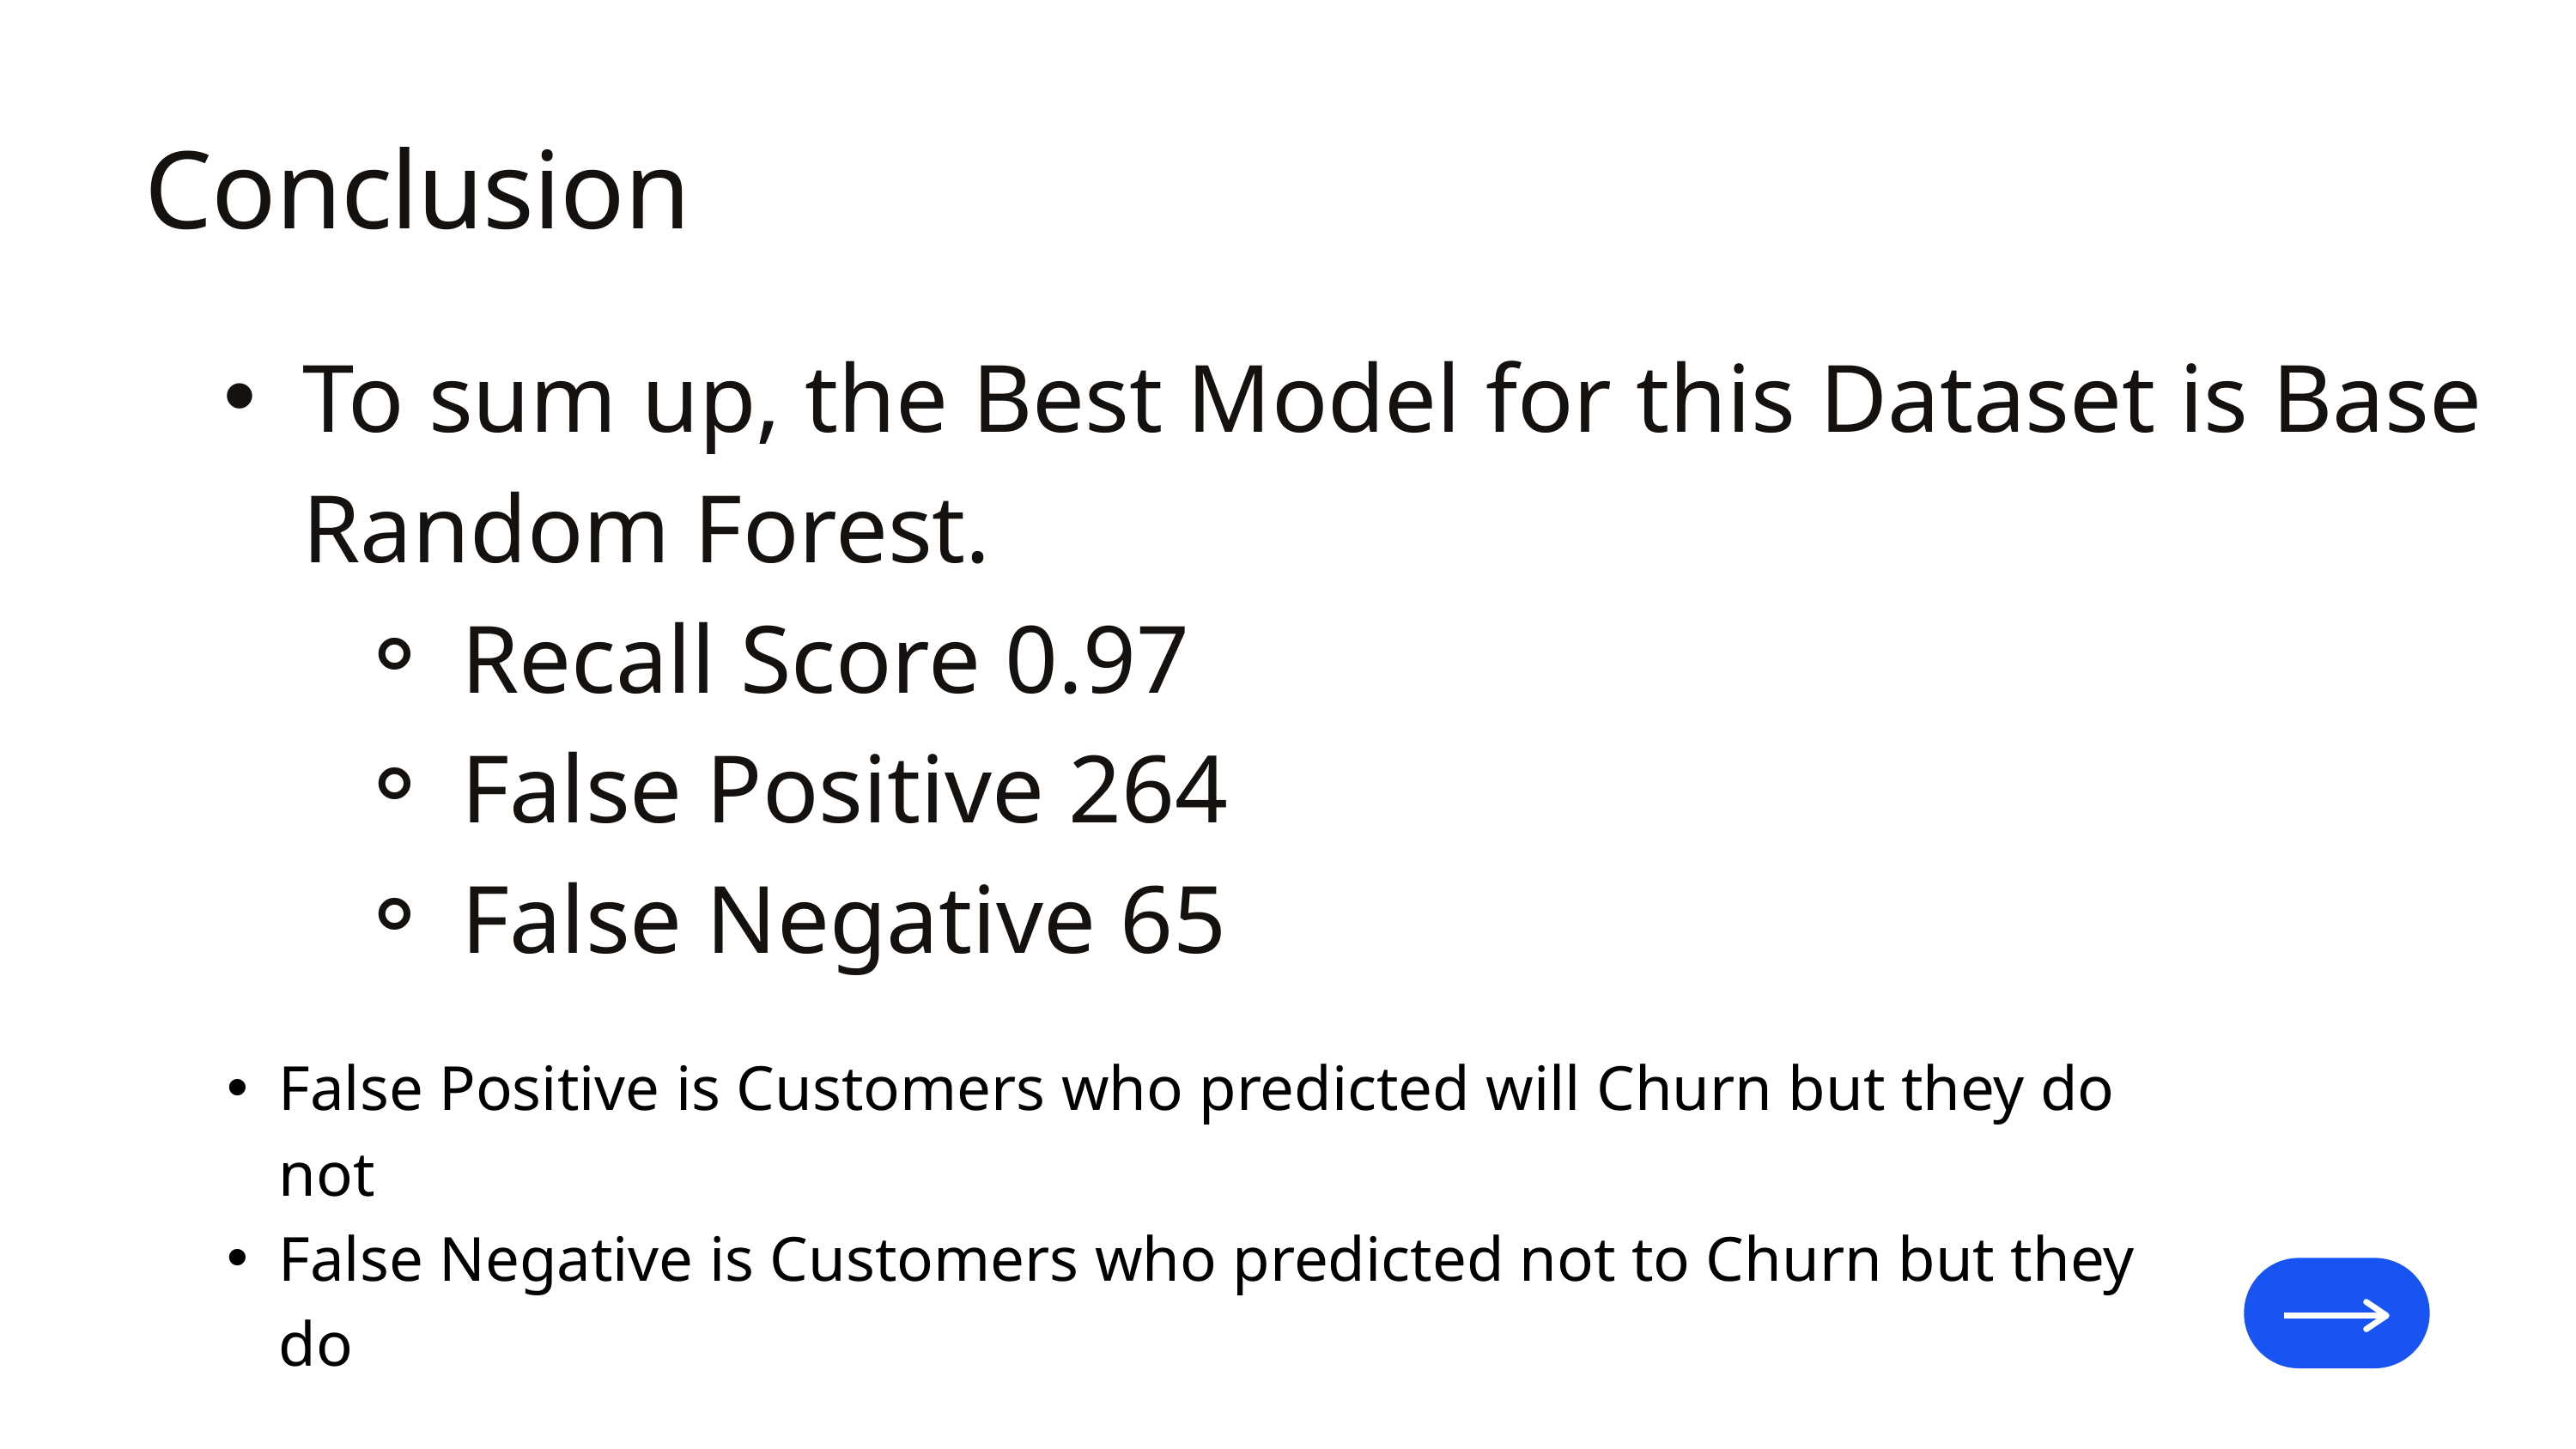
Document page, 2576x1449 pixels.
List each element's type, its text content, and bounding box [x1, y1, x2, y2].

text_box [436, 1046, 2432, 1304]
text_box To sum up, the Best Model for this Dataset is Base Random Forest. Recall Score 0.97 False Positive 264 False Negative 65 [144, 320, 2576, 972]
text_box Conclusion [144, 121, 966, 251]
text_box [436, 445, 2432, 703]
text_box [436, 746, 2432, 1003]
text_box False Positive is Customers who predicted will Churn but they do not False Negative is Customers who predicted not to Churn but they do [175, 1037, 2144, 1379]
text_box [2242, 1256, 2432, 1370]
